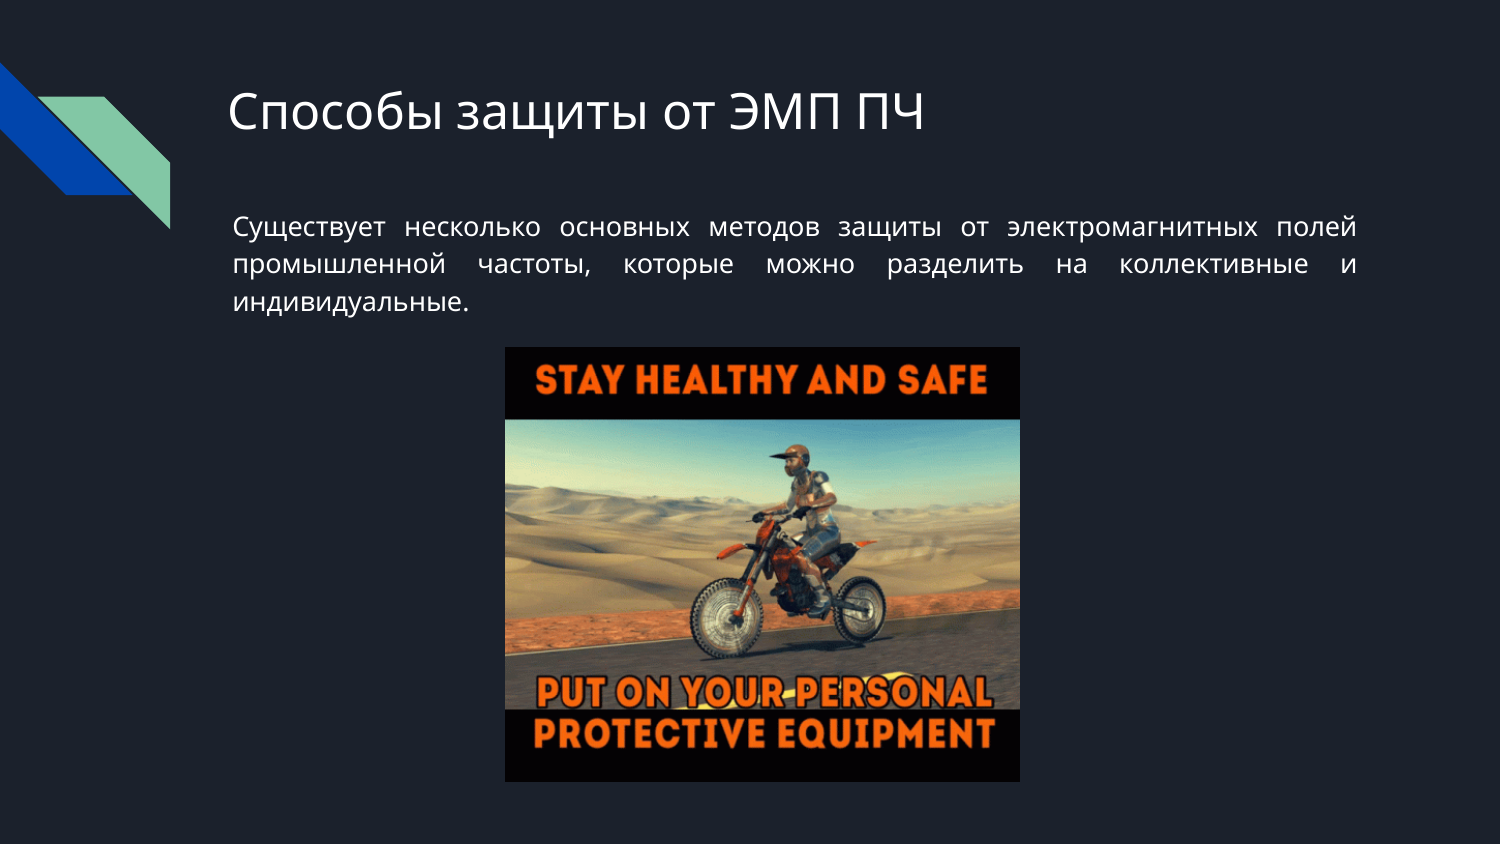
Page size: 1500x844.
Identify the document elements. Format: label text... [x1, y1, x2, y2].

list Существует несколько основных методов защиты от электромагнитных полей промышленной частоты, которые можно разделить на коллективные и индивидуальные. [217, 189, 1373, 348]
title Способы защиты от ЭМП ПЧ [212, 64, 1368, 215]
picture [505, 347, 1020, 782]
